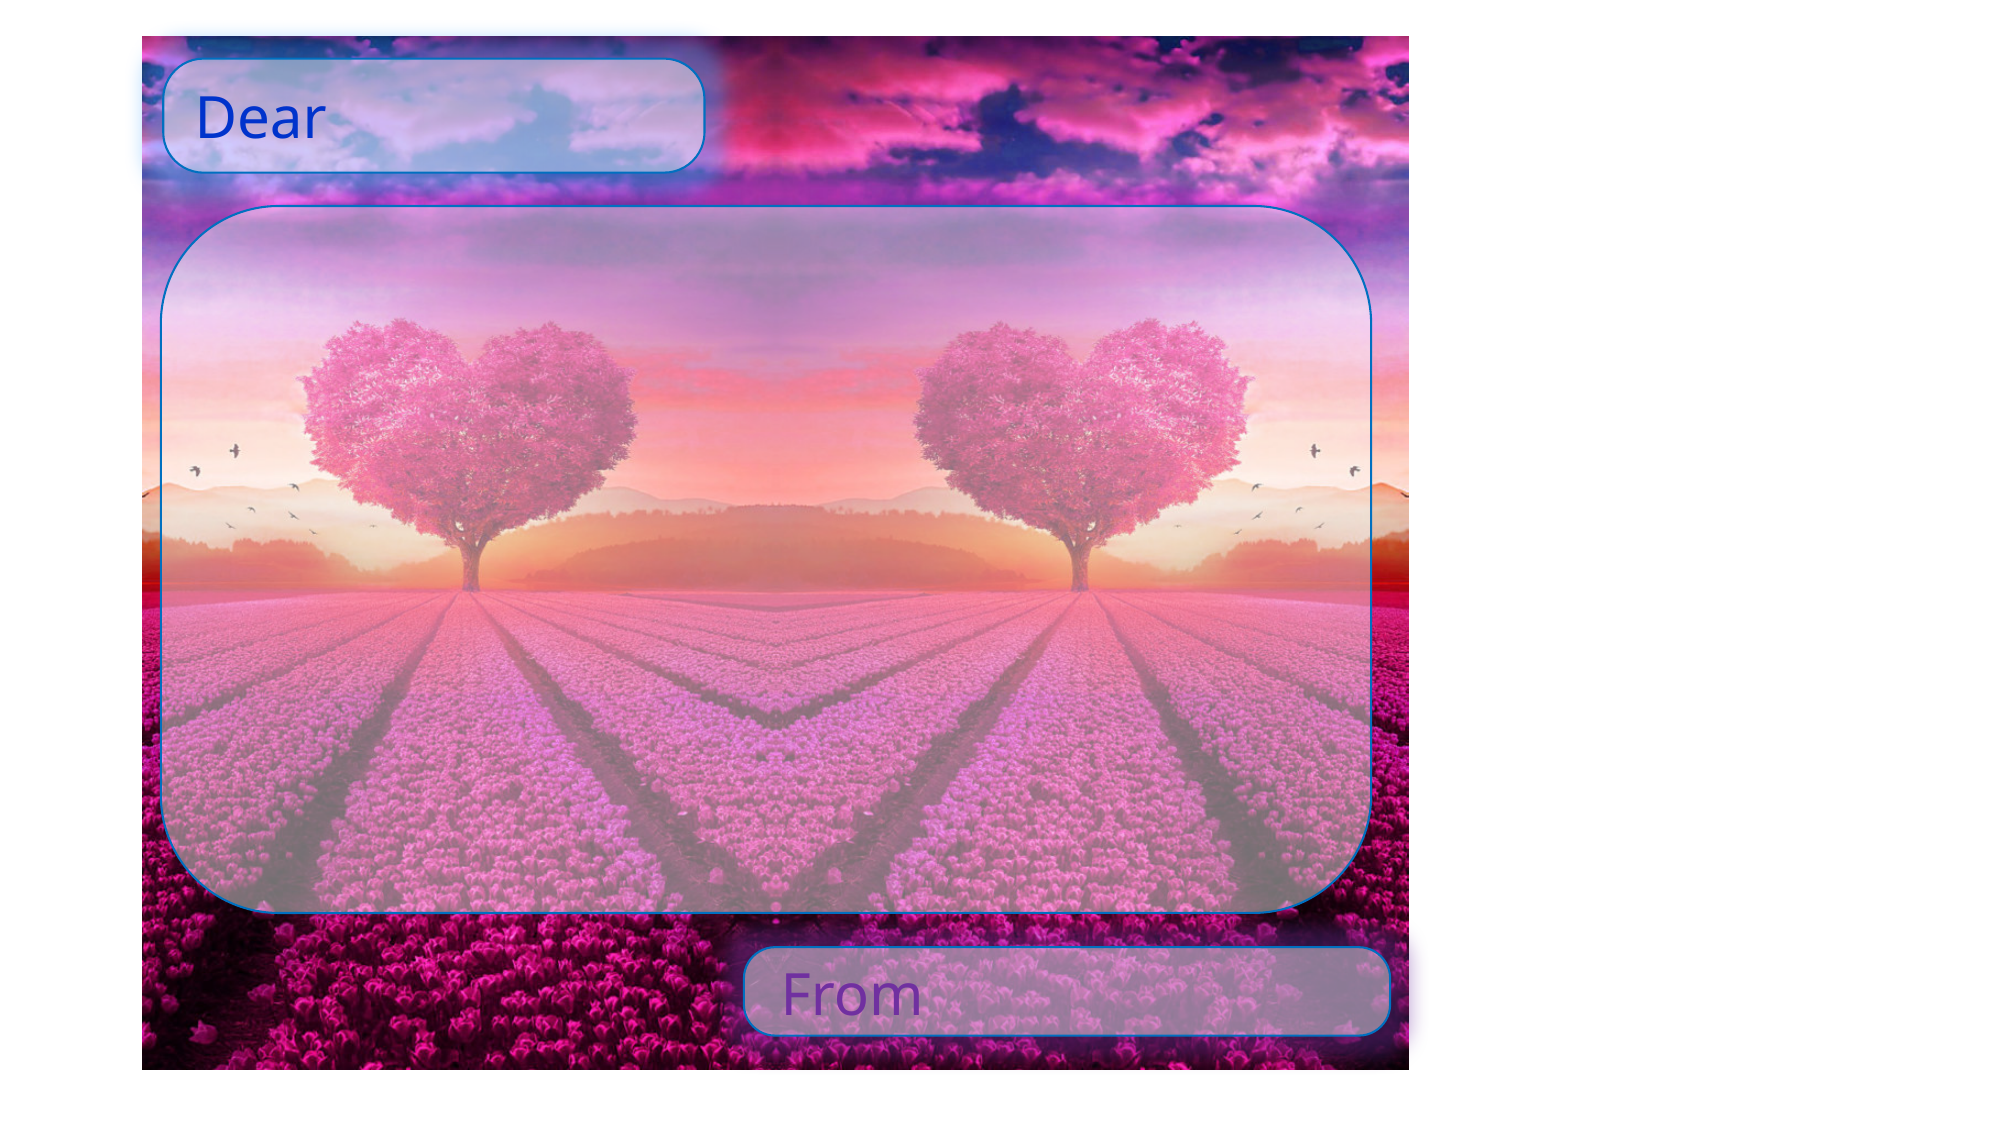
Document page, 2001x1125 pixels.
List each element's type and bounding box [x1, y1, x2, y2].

text_box [142, 36, 1409, 1070]
